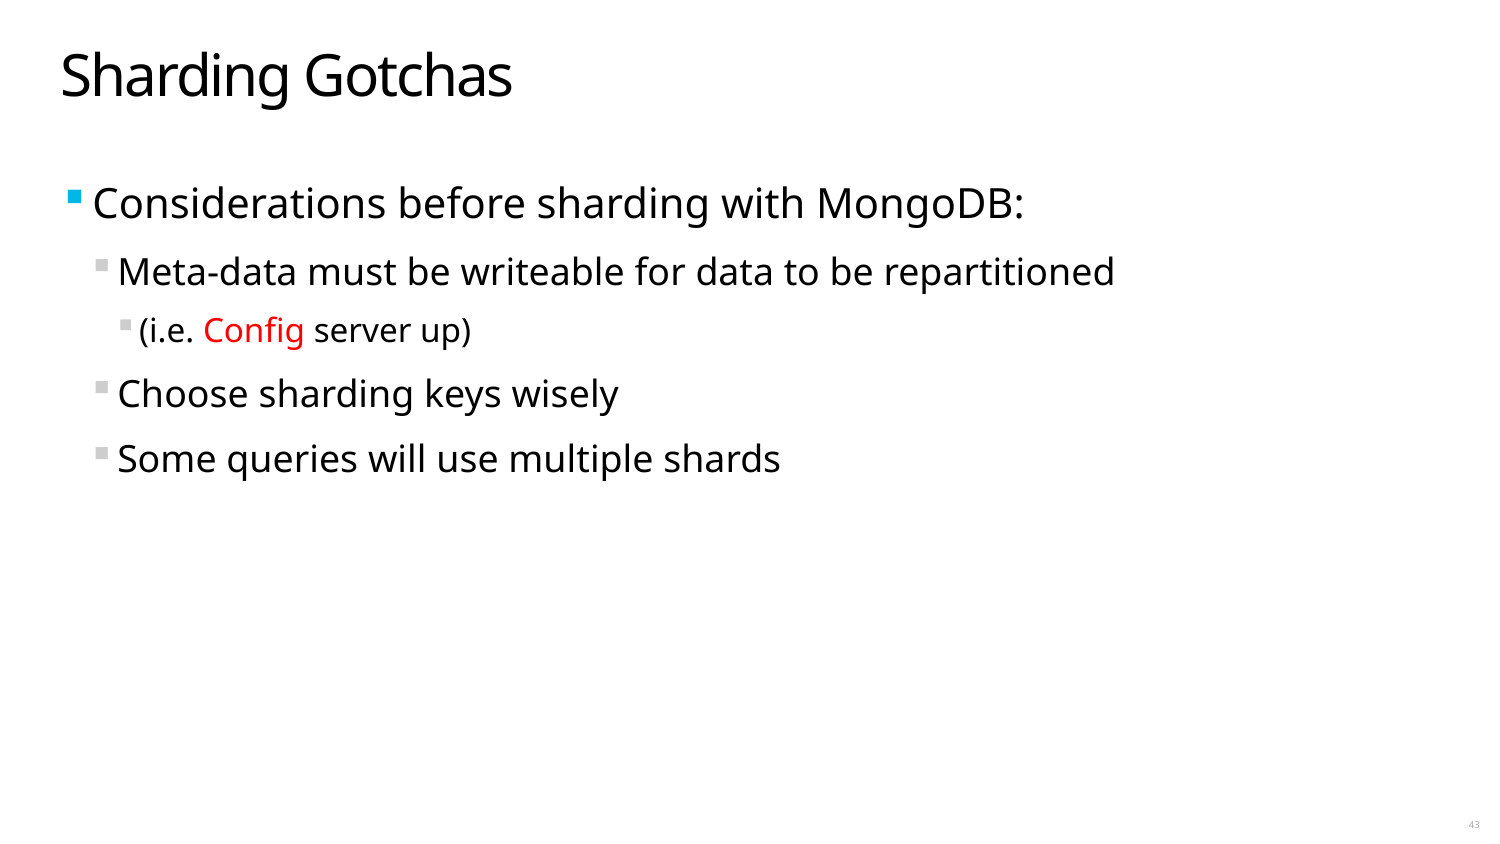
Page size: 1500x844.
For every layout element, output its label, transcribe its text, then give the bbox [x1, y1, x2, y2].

slide_number 43 [1144, 813, 1495, 839]
list Considerations before sharding with MongoDB: Meta-data must be writeable for data to be repartitioned (i.e. Config server up) Choose sharding keys wisely Some queries will use multiple shards [64, 175, 1436, 501]
title Sharding Gotchas [38, 34, 1463, 118]
